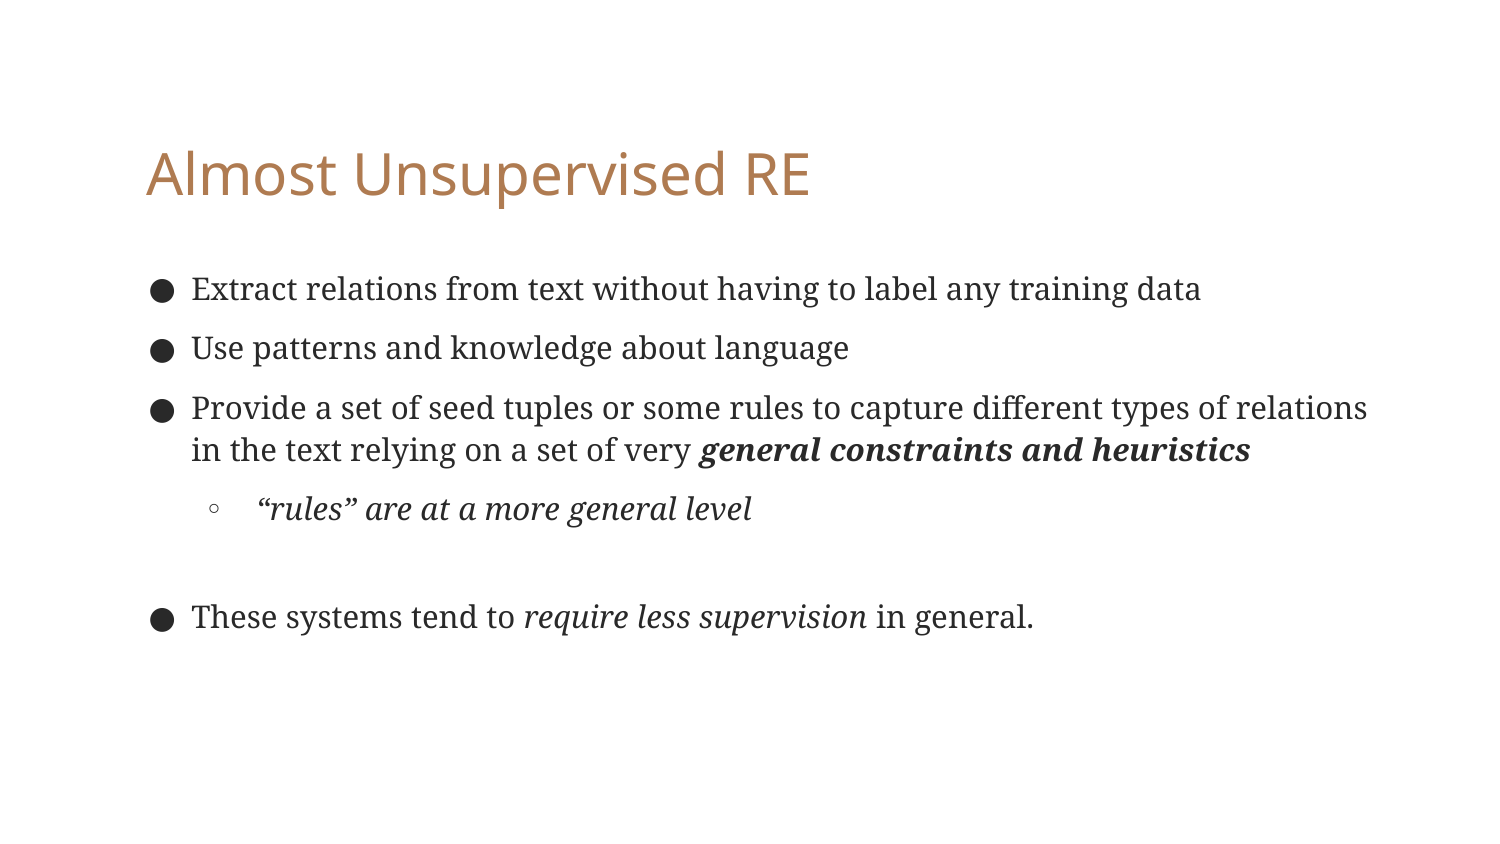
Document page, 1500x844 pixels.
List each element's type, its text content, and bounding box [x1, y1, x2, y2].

title Almost Unsupervised RE [135, 35, 1373, 214]
list Extract relations from text without having to label any training data Use patterns and knowledge about language Provide a set of seed tuples or some rules to capture different types of relations in the text relying on a set of very general constraints and heuristics “rules” are at a more general level These systems tend to require less supervision in general. [135, 259, 1373, 723]
